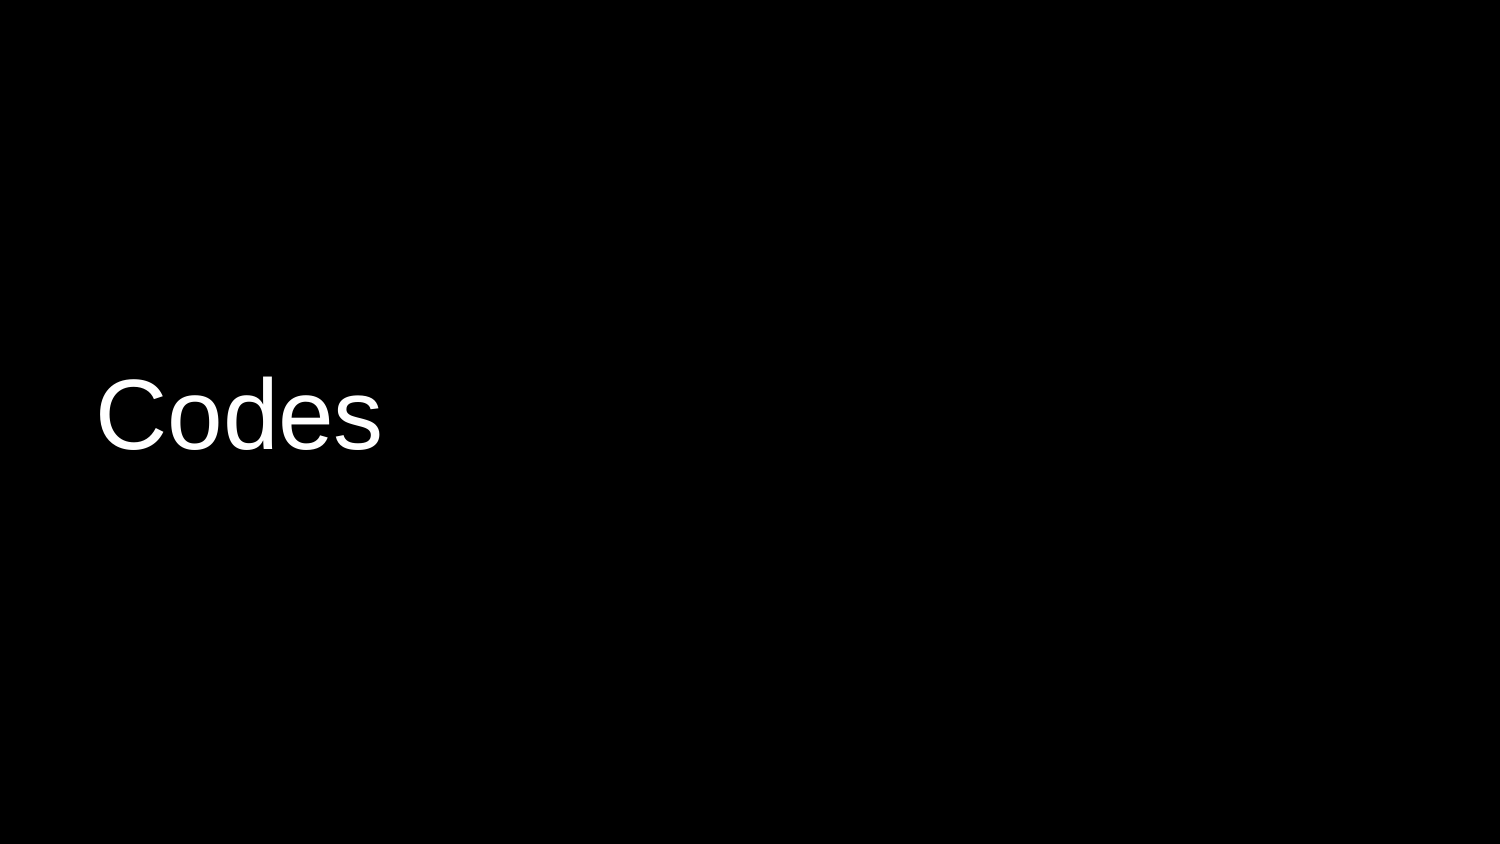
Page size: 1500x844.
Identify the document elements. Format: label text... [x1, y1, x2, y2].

title Codes [80, 73, 1425, 745]
